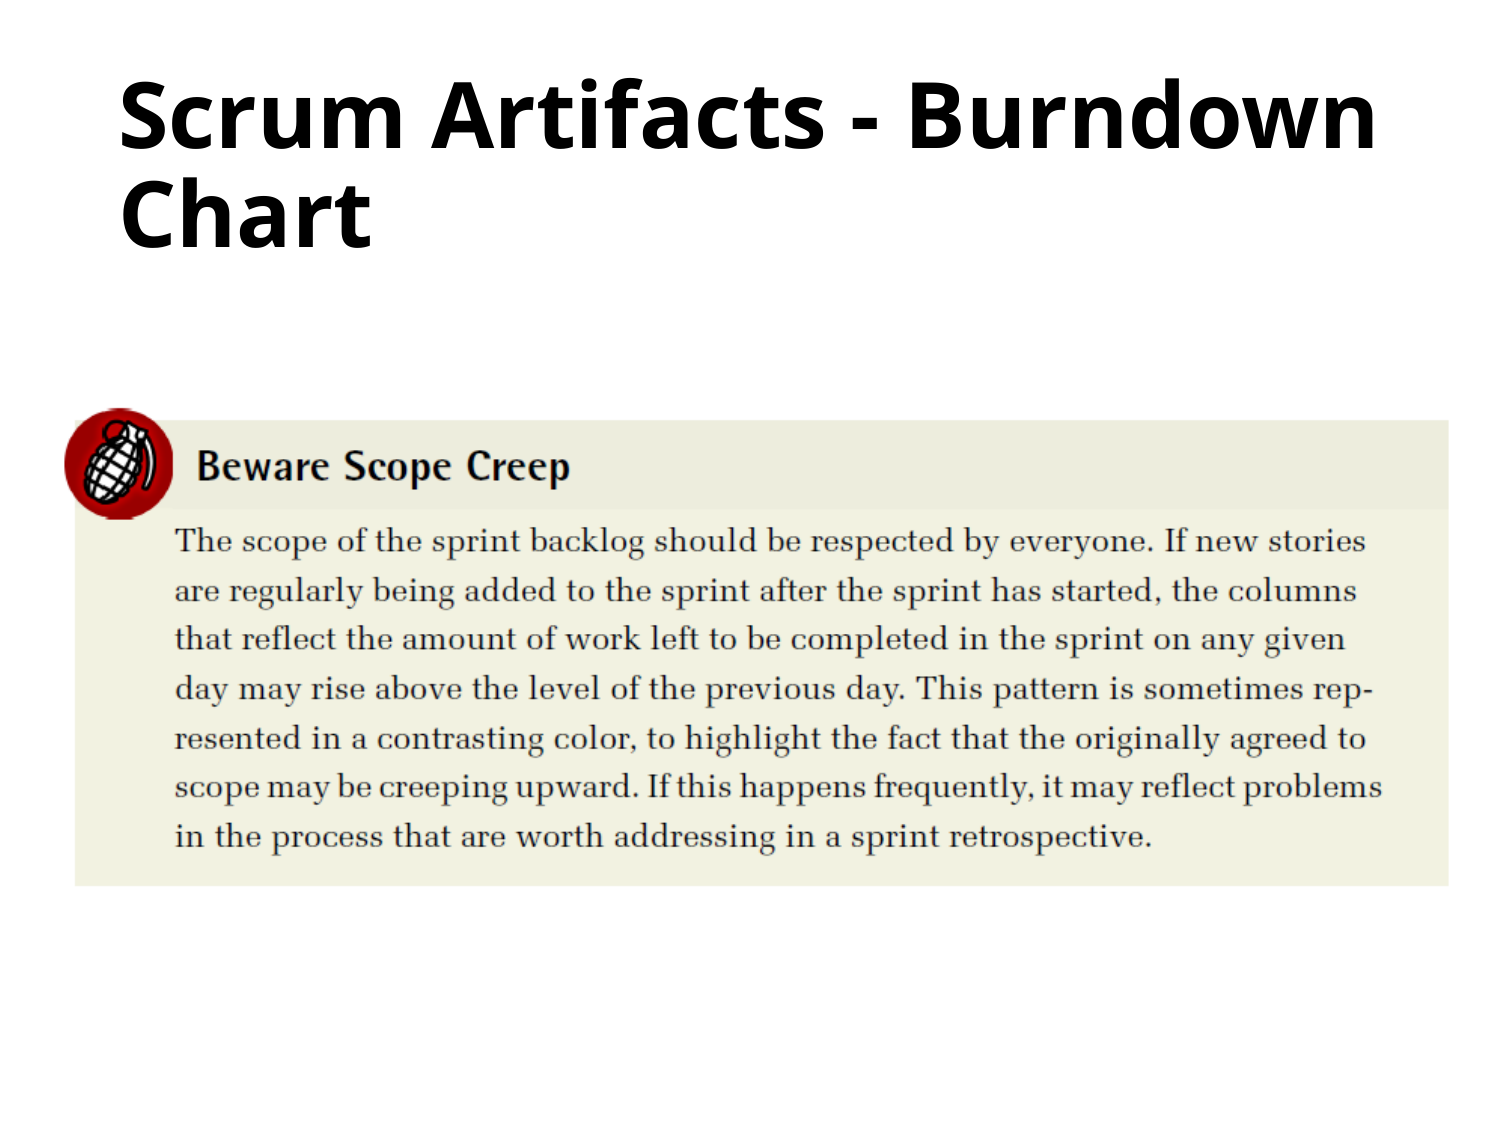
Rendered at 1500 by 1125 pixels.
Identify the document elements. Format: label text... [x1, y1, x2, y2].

title Scrum Artifacts - Burndown Chart [103, 59, 1397, 278]
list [24, 339, 1476, 927]
